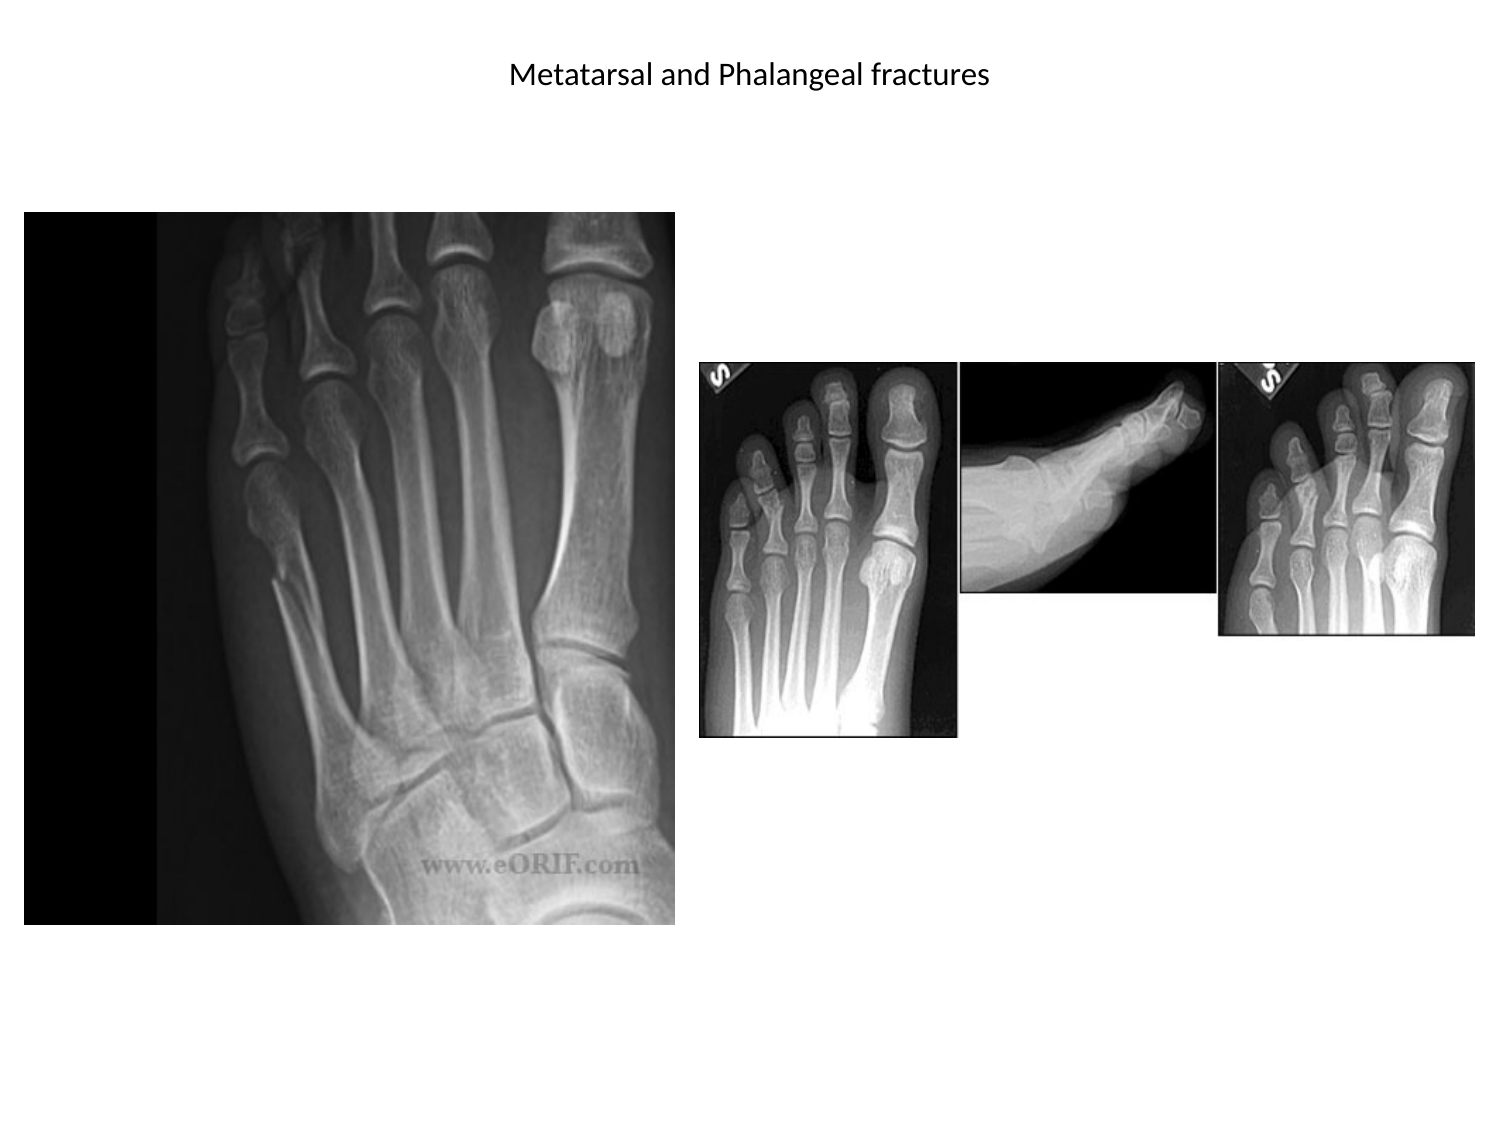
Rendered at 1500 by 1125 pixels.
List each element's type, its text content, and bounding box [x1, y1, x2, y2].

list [24, 212, 676, 926]
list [699, 362, 1476, 738]
title Metatarsal and Phalangeal fractures [75, 45, 1425, 100]
